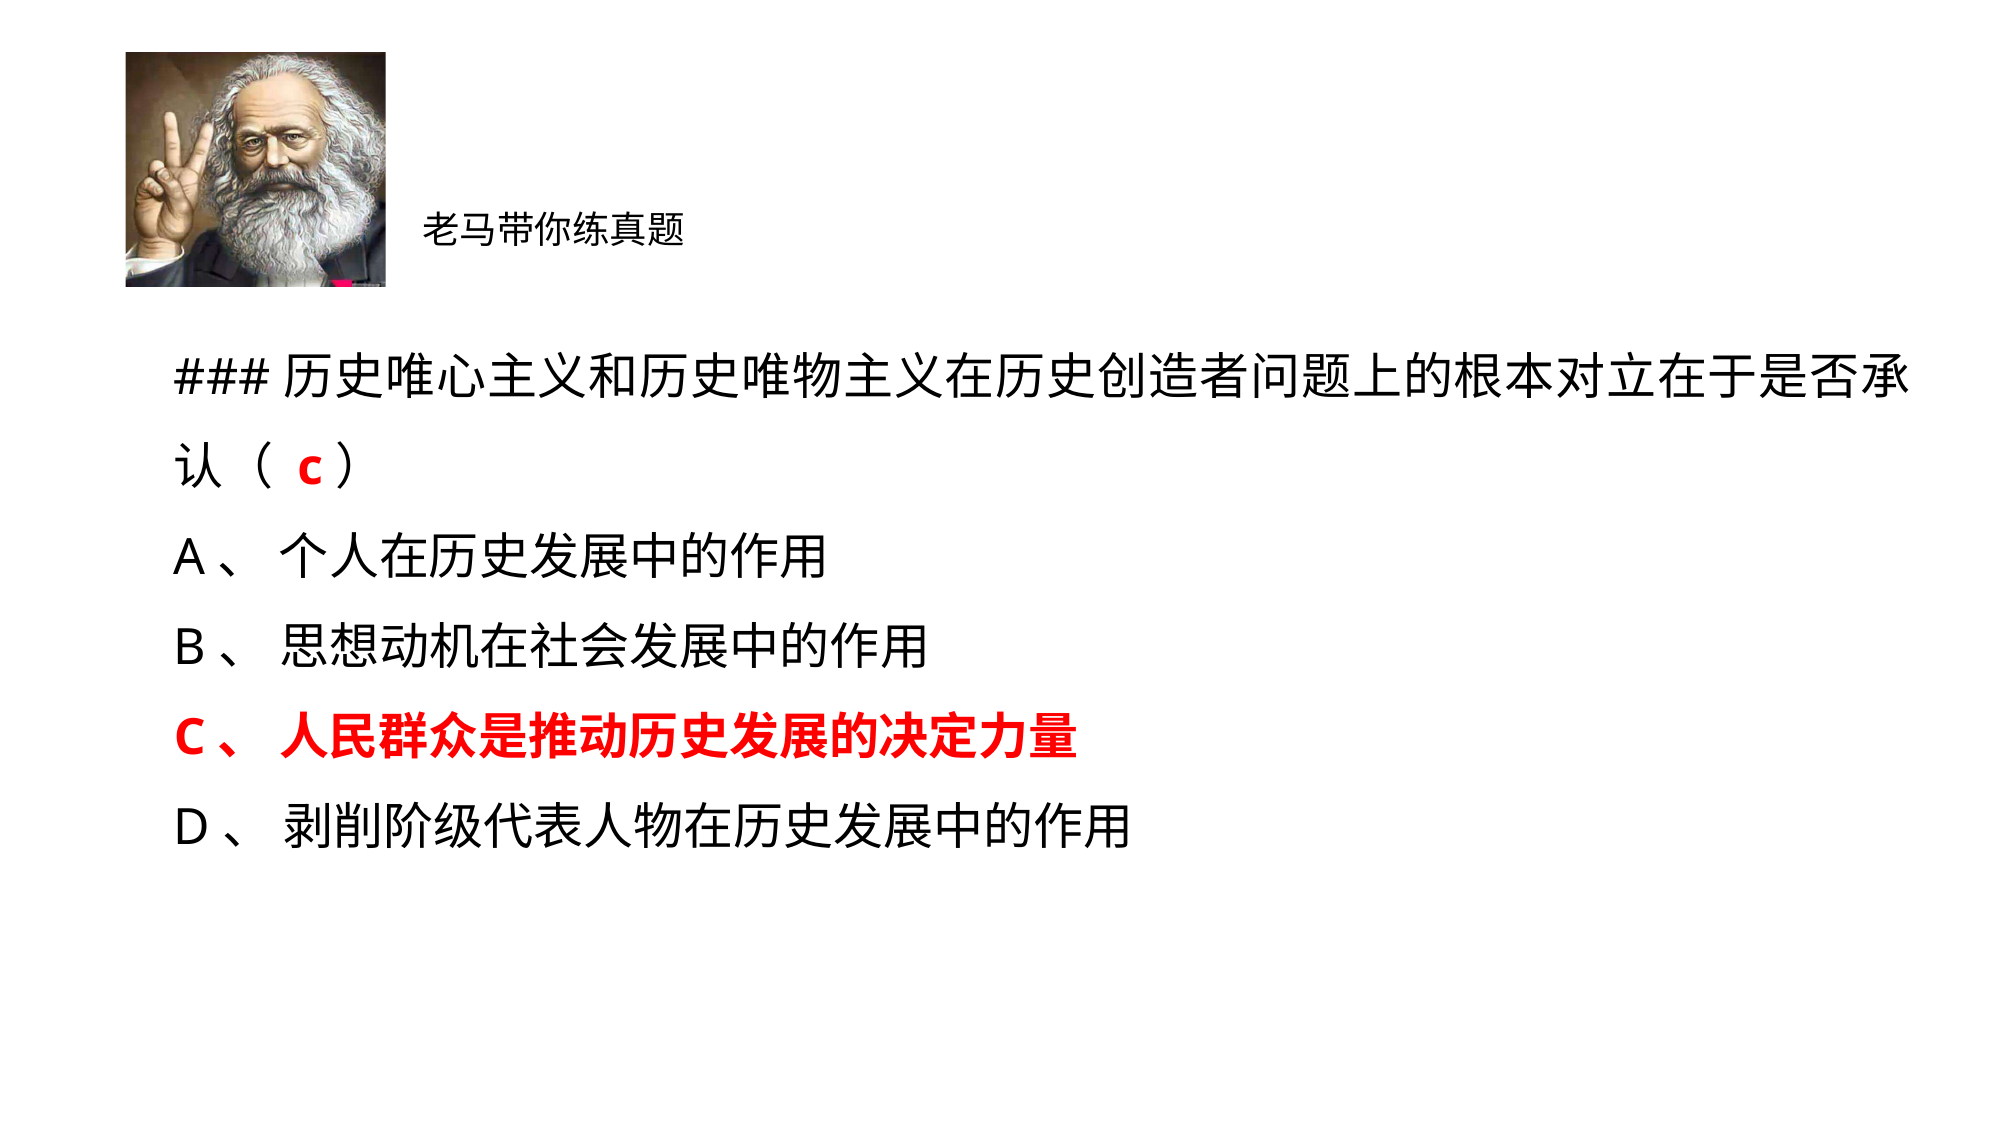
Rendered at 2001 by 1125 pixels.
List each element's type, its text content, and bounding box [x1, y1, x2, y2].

title 老马带你练真题 [407, 171, 1409, 287]
list ###历史唯心主义和历史唯物主义在历史创造者问题上的根本对立在于是否承认（ c） A、 个人在历史发展中的作用 B、 思想动机在社会发展中的作用 C、 人民群众是推动历史发展的决定力量 D、 剥削阶级代表人物在历史发展中的作用 [158, 307, 1926, 1080]
picture [125, 51, 386, 287]
